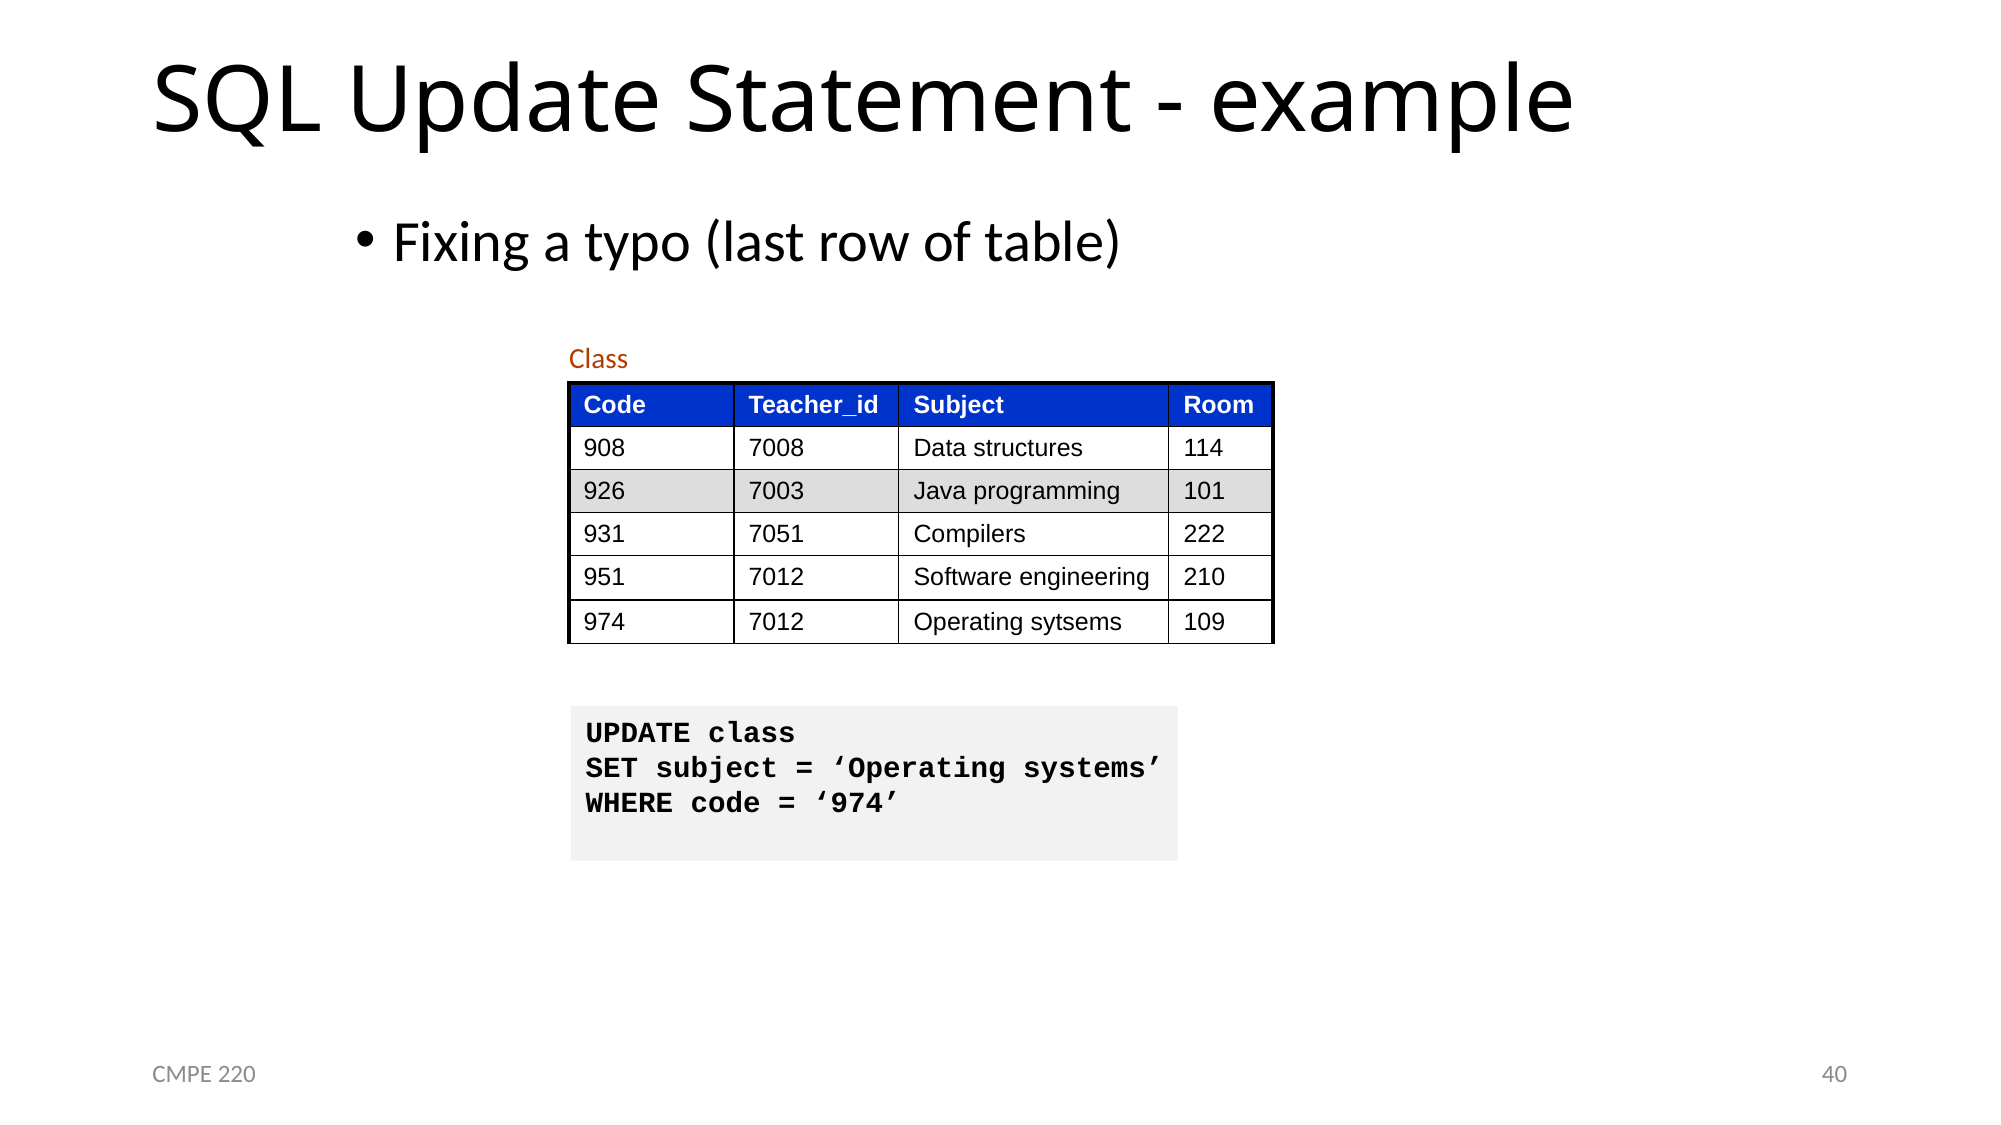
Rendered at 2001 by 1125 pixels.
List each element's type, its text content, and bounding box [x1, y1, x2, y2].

table_cell 7051 [735, 513, 898, 555]
table_header Subject [899, 385, 1168, 426]
table_cell 210 [1169, 556, 1271, 599]
table_cell 101 [1169, 470, 1271, 512]
table_cell 7012 [735, 601, 898, 643]
table_cell Software engineering [899, 556, 1168, 599]
table_cell Operating sytsems [899, 601, 1168, 643]
table_cell 7003 [735, 470, 898, 512]
table_cell 7008 [735, 427, 898, 469]
text_box UPDATE class SET subject = ‘Operating systems’ WHERE code = ‘974’ [570, 706, 1178, 861]
table_cell 114 [1169, 427, 1271, 469]
table_cell Data structures [899, 427, 1168, 469]
slide_number CMPE 220 [137, 1042, 588, 1103]
title SQL Update Statement - example [137, 0, 1863, 204]
table_cell 222 [1169, 513, 1271, 555]
table_cell 974 [571, 601, 733, 643]
table_cell Compilers [899, 513, 1168, 555]
table_cell 908 [571, 427, 733, 469]
list Fixing a typo (last row of table) [340, 203, 1863, 996]
table_cell 109 [1169, 601, 1271, 643]
table_header Code [571, 385, 733, 426]
text_box Class [554, 332, 644, 382]
slide_number 40 [1412, 1042, 1863, 1103]
table_cell 7012 [735, 556, 898, 599]
table_header Room [1169, 385, 1271, 426]
table_cell 951 [571, 556, 733, 599]
table_cell Java programming [899, 470, 1168, 512]
table_cell 931 [571, 513, 733, 555]
table_header Teacher_id [735, 385, 898, 426]
table_cell 926 [571, 470, 733, 512]
